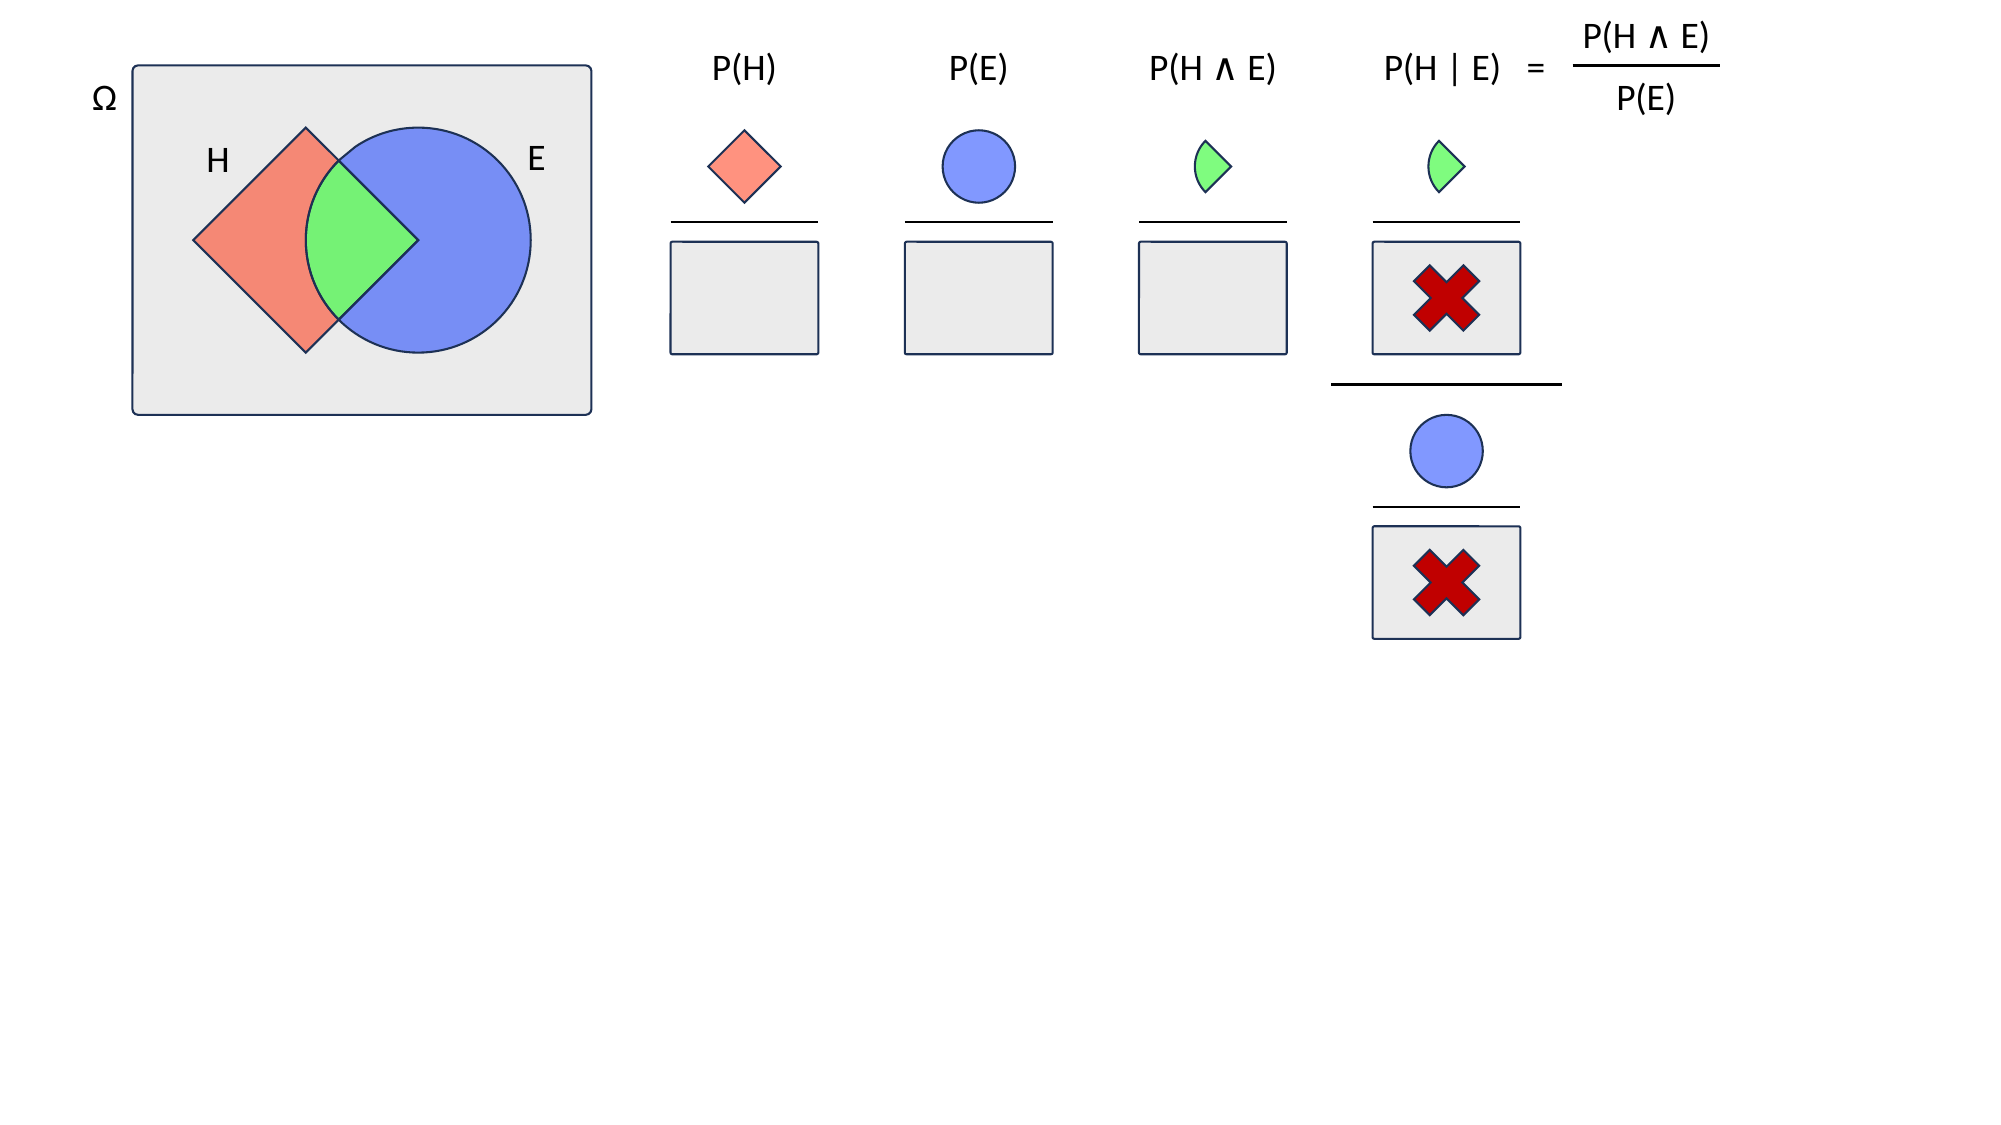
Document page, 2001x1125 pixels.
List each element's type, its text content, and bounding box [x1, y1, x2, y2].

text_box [904, 130, 1053, 355]
text_box P(H ∧ E) [1134, 35, 1292, 95]
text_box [1372, 140, 1521, 355]
text_box P(H | E) = [1368, 35, 1561, 95]
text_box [1372, 414, 1521, 639]
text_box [1138, 140, 1287, 355]
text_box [670, 130, 819, 355]
text_box P(H ∧ E) [1563, 3, 1729, 64]
text_box Ω [77, 65, 132, 126]
text_box P(H) [697, 35, 792, 95]
text_box P(E) [933, 35, 1024, 95]
text_box P(E) [1563, 65, 1729, 125]
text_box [132, 65, 592, 415]
